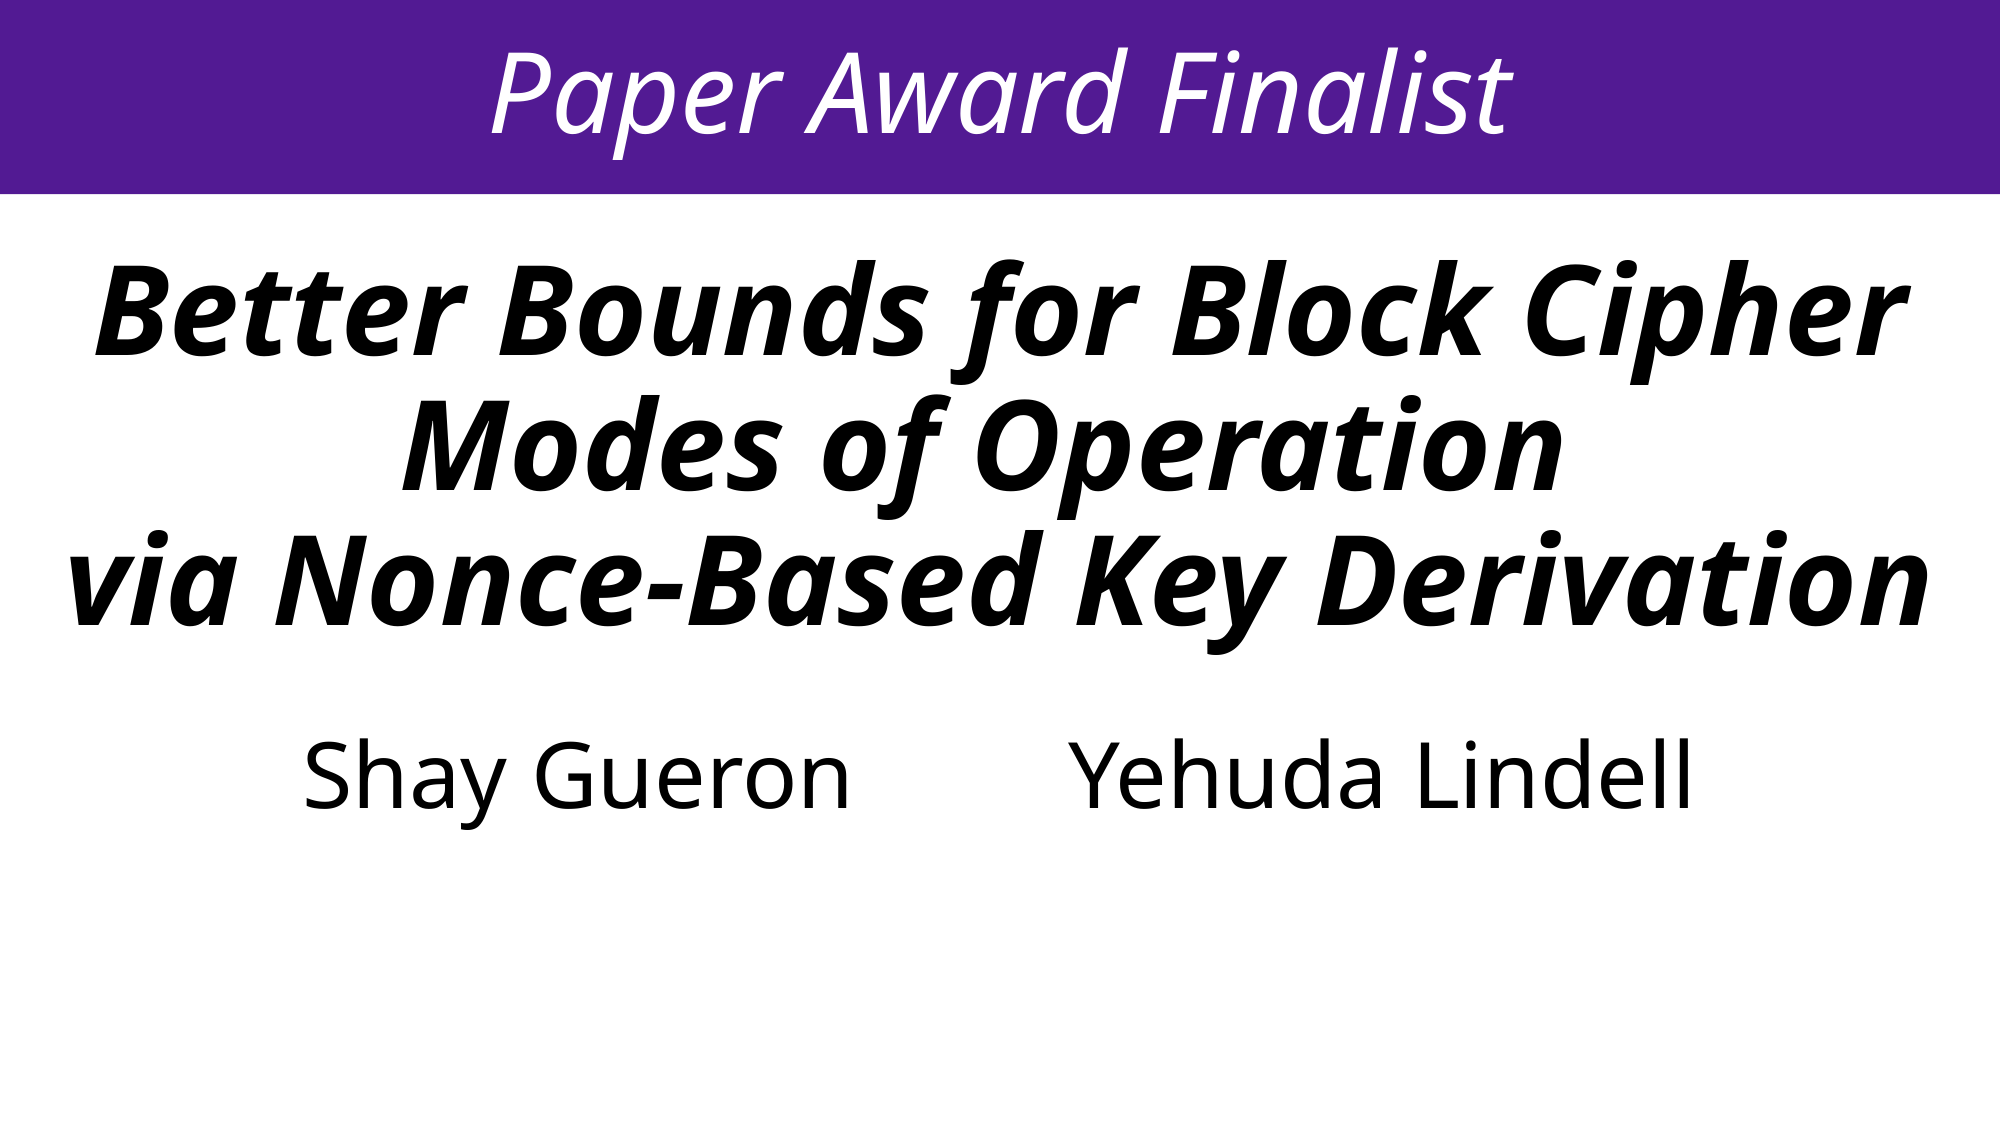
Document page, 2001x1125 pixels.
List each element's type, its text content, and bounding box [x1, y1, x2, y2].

text_box Paper Award Finalist [0, 0, 2000, 195]
text_box [53, 659, 1135, 1028]
text_box Better Bounds for Block Cipher Modes of Operation via Nonce-Based Key Derivation [0, 244, 2000, 657]
text_box Shay Gueron Yehuda Lindell [287, 709, 1713, 835]
